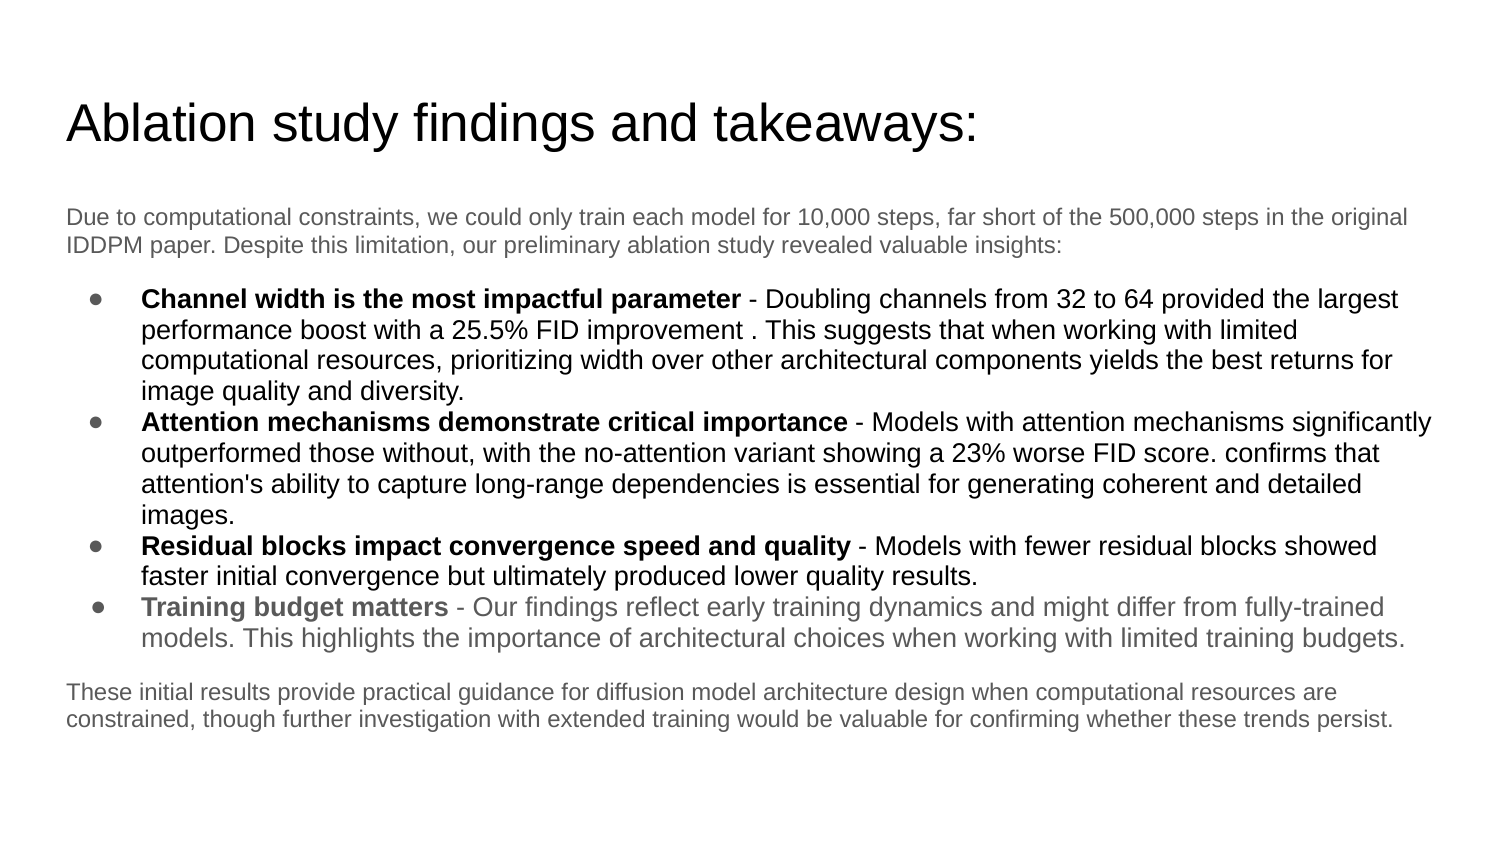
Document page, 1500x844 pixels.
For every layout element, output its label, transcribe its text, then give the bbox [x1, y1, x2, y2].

title Ablation study findings and takeaways: [51, 72, 1449, 167]
list Due to computational constraints, we could only train each model for 10,000 steps, far short of the 500,000 steps in the original IDDPM paper. Despite this limitation, our preliminary ablation study revealed valuable insights: Channel width is the most impactful parameter - Doubling channels from 32 to 64 provided the largest performance boost with a 25.5% FID improvement . This suggests that when working with limited computational resources, prioritizing width over other architectural components yields the best returns for image quality and diversity. Attention mechanisms demonstrate critical importance - Models with attention mechanisms significantly outperformed those without, with the no-attention variant showing a 23% worse FID score. confirms that attention's ability to capture long-range dependencies is essential for generating coherent and detailed images. Residual blocks impact convergence speed and quality - Models with fewer residual blocks showed faster initial convergence but ultimately produced lower quality results. Training budget matters - Our findings reflect early training dynamics and might differ from fully-trained models. This highlights the importance of architectural choices when working with limited training budgets. These initial results provide practical guidance for diffusion model architecture design when computational resources are constrained, though further investigation with extended training would be valuable for confirming whether these trends persist. [51, 189, 1449, 750]
